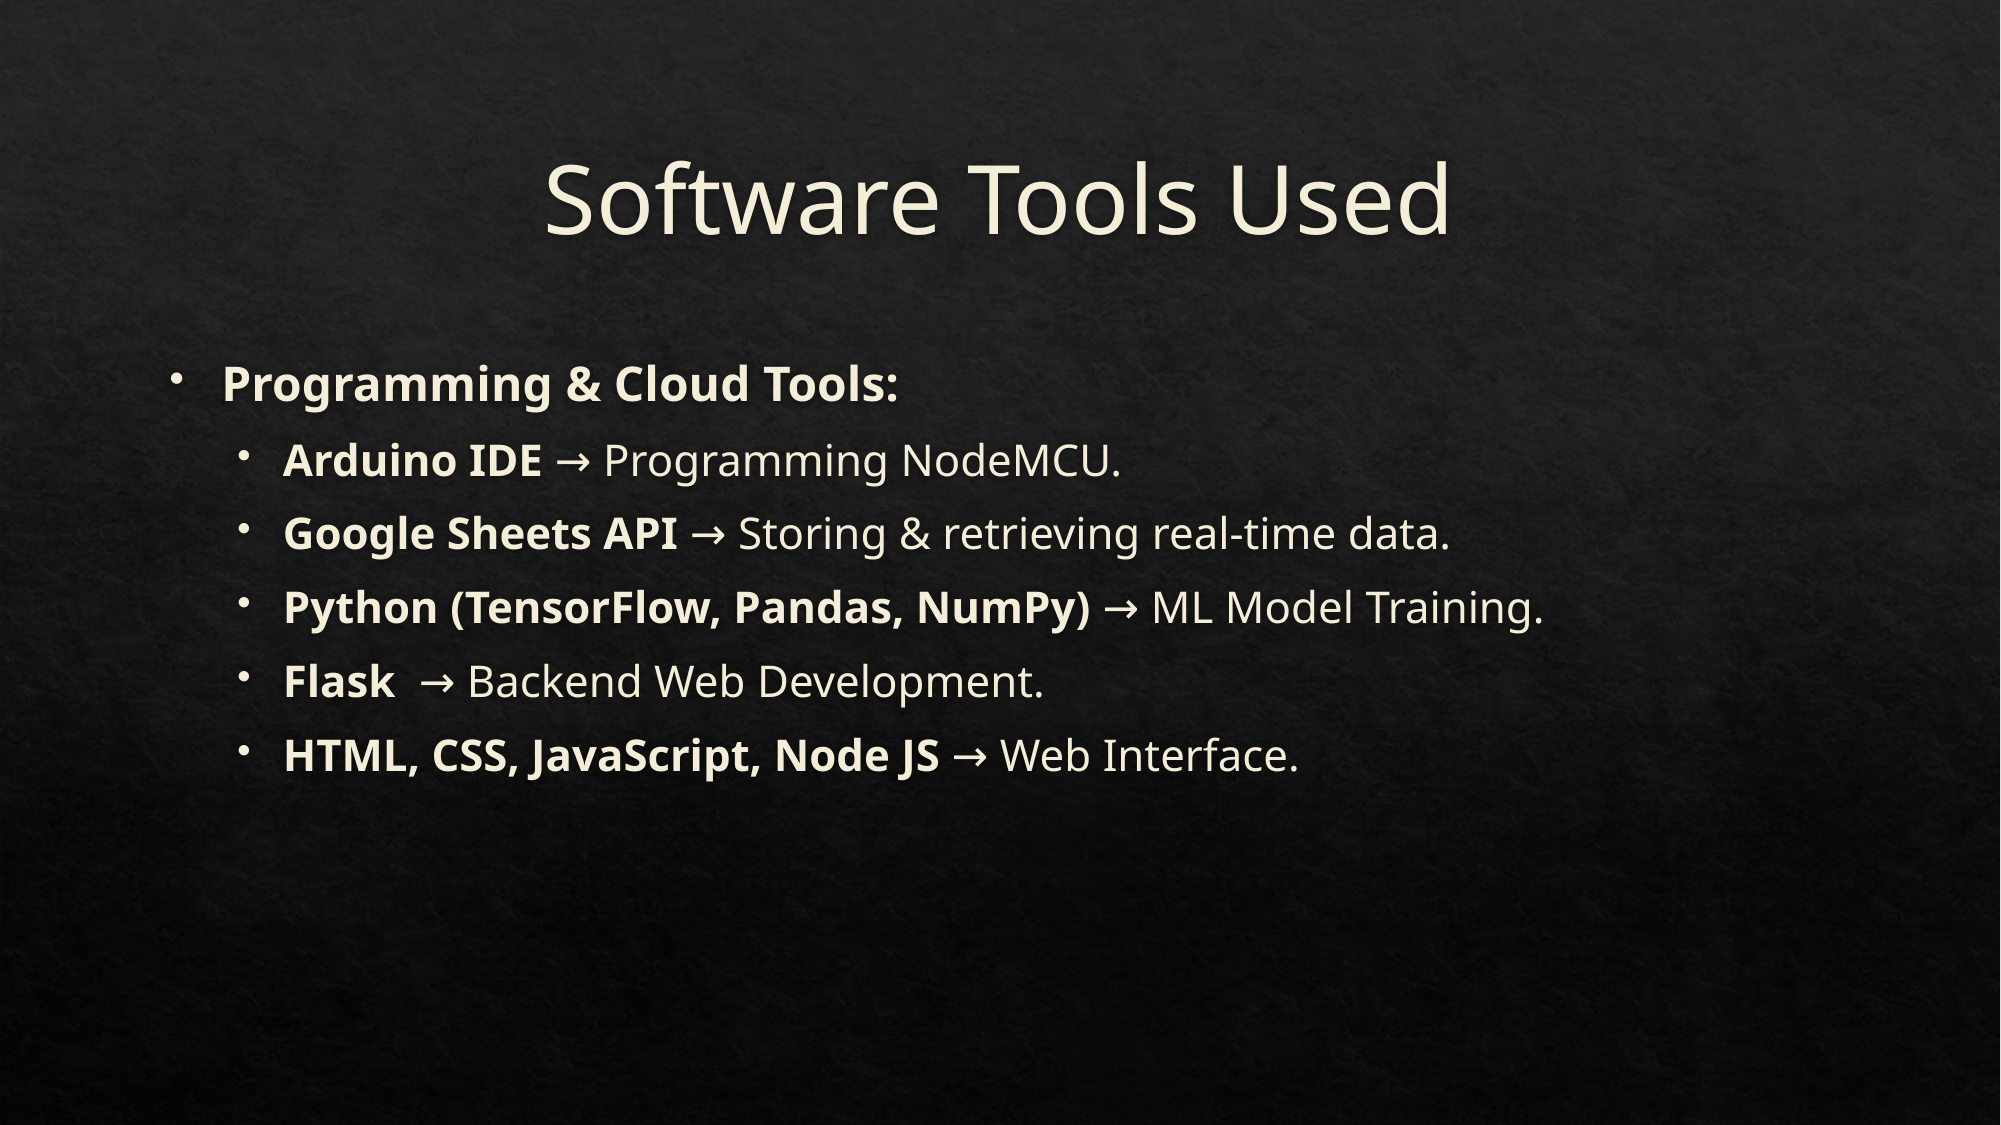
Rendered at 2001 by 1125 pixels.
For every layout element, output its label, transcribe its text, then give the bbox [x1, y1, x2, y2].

list Programming & Cloud Tools: Arduino IDE → Programming NodeMCU. Google Sheets API → Storing & retrieving real-time data. Python (TensorFlow, Pandas, NumPy) → ML Model Training. Flask → Backend Web Development. HTML, CSS, JavaScript, Node JS → Web Interface. [149, 340, 1849, 950]
title Software Tools Used [149, 99, 1849, 307]
